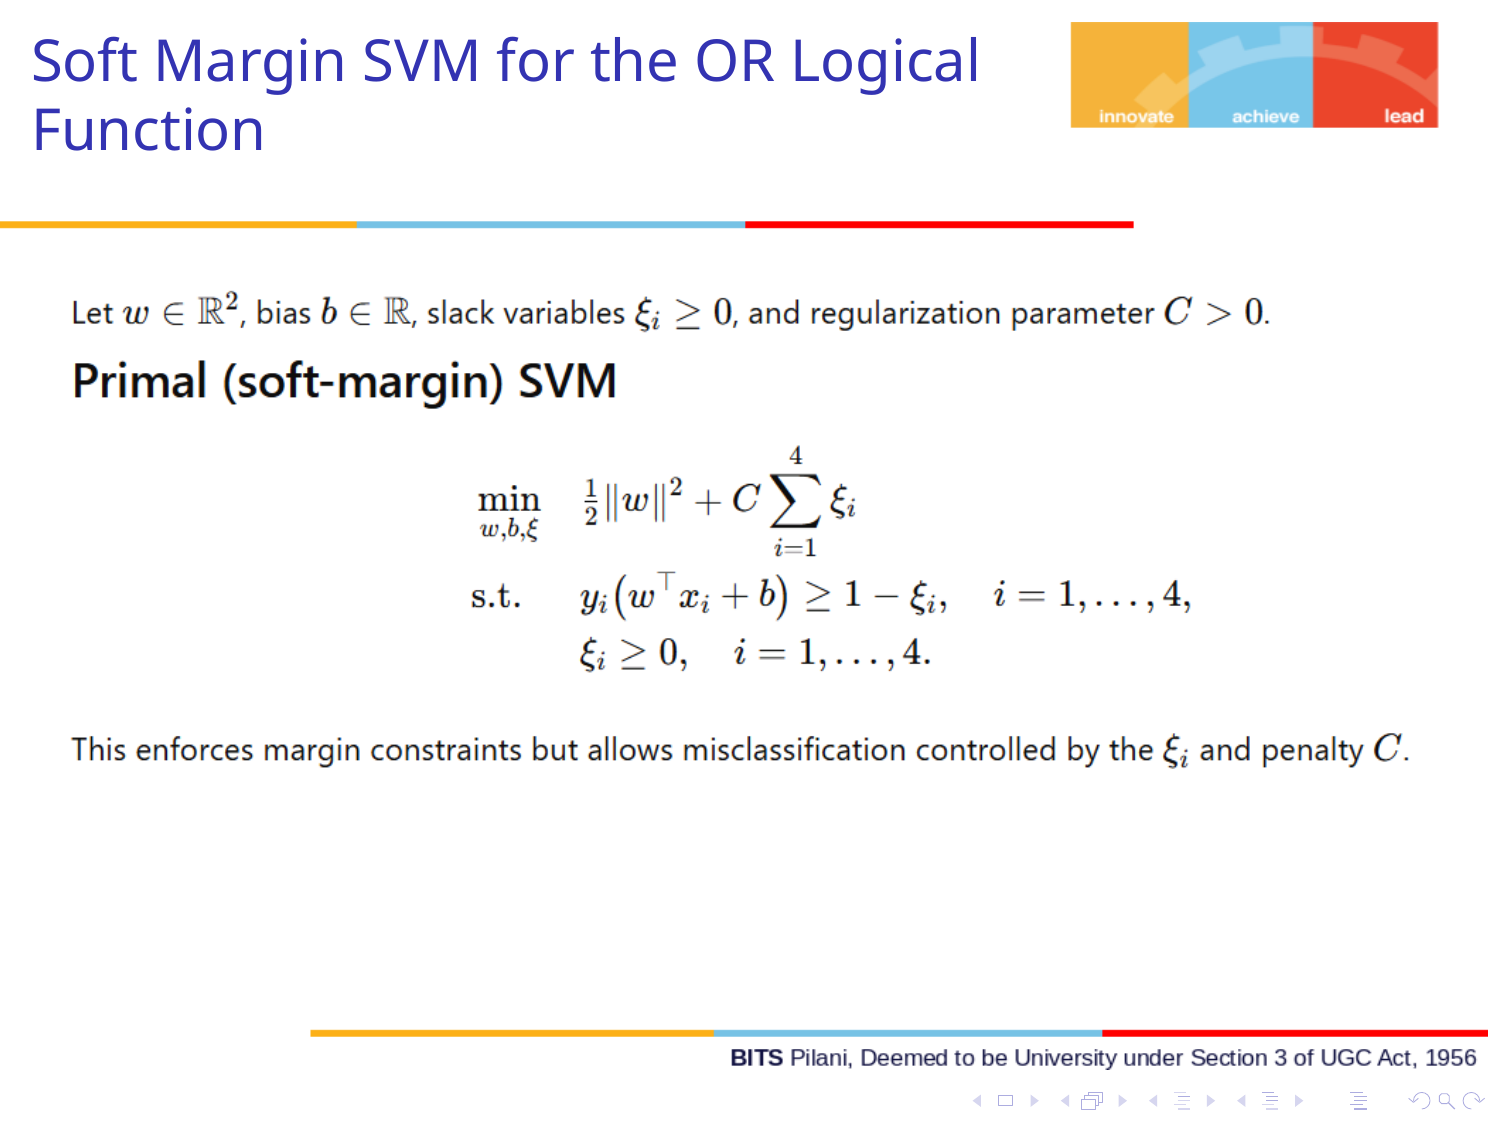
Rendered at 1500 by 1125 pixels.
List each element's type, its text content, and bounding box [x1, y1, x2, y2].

picture [0, 22, 1488, 1070]
title Soft Margin SVM for the OR Logical Function [31, 23, 1084, 164]
